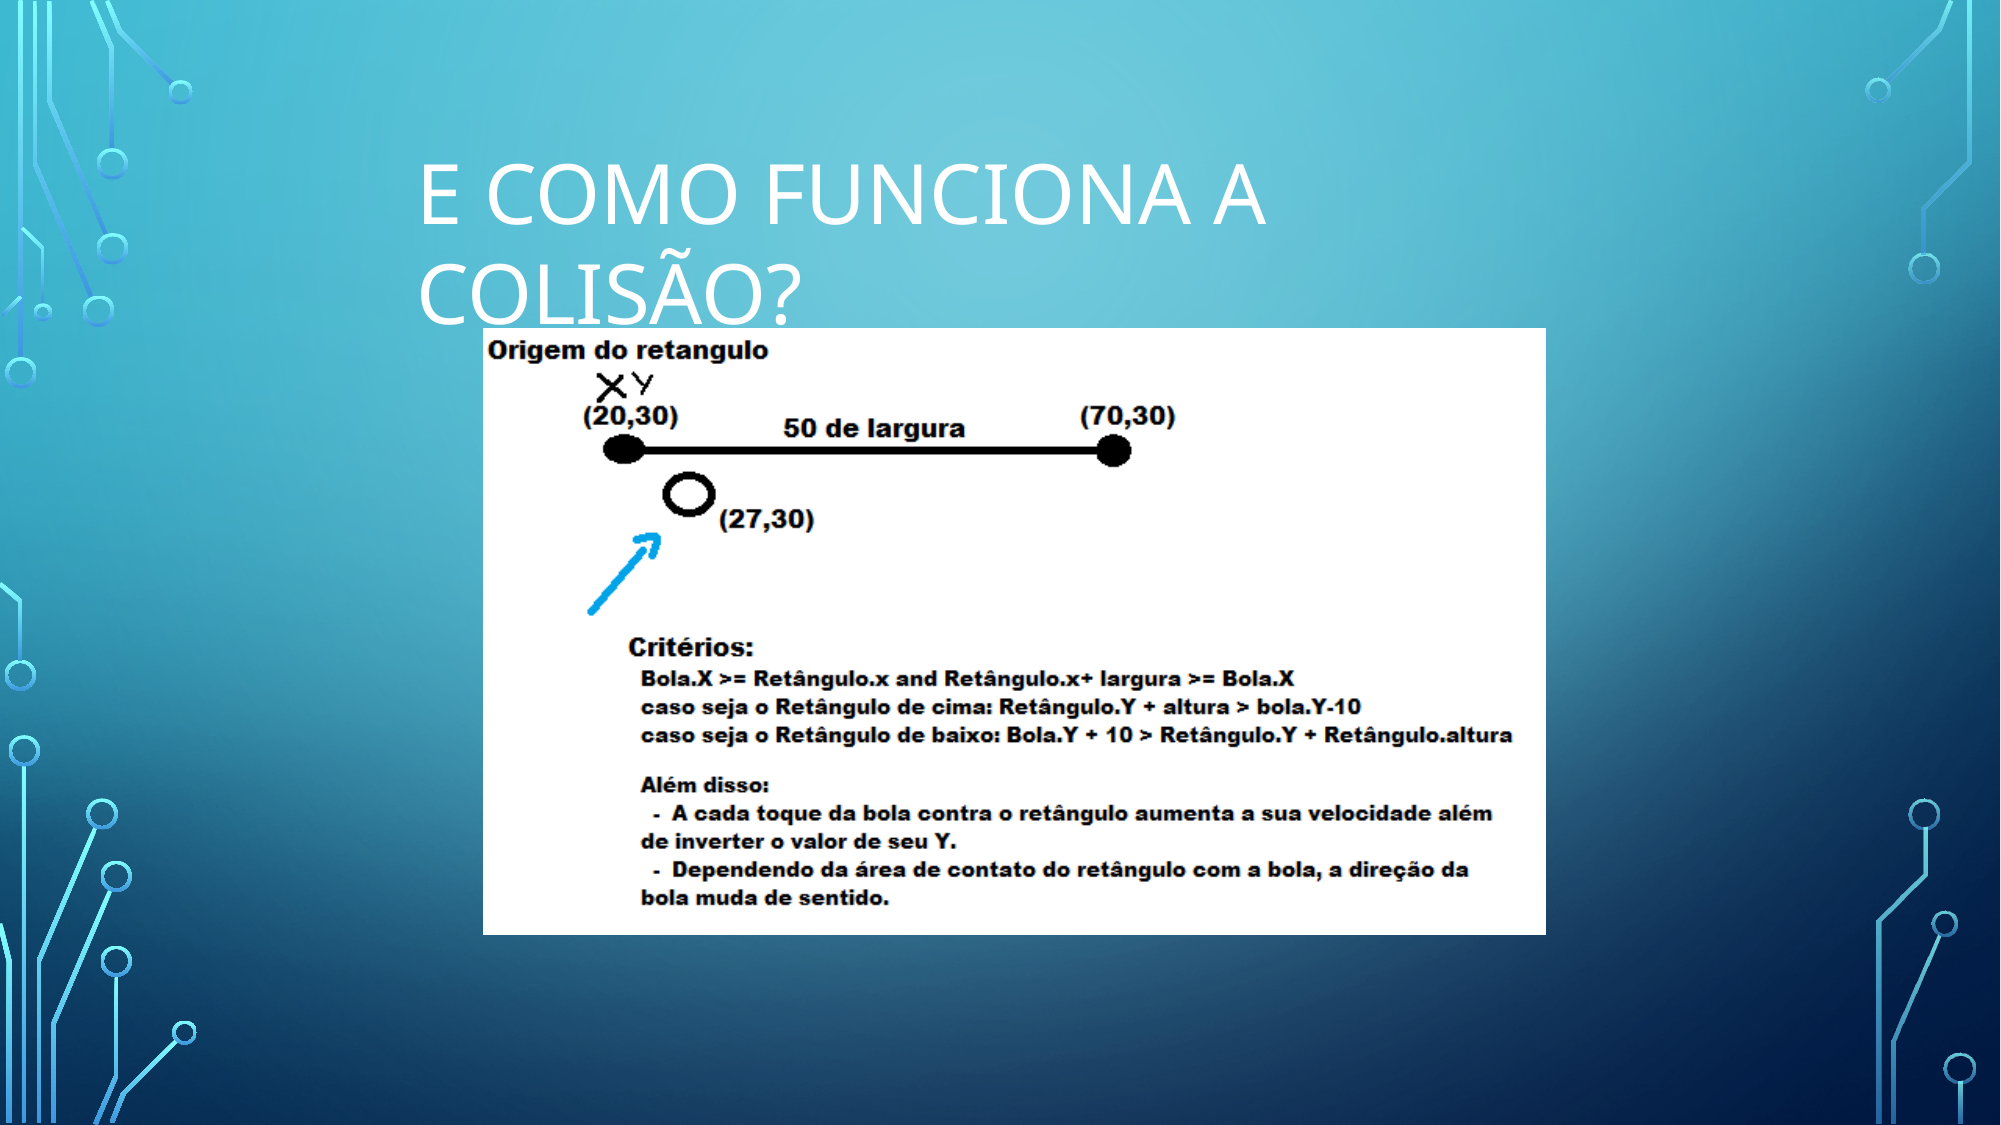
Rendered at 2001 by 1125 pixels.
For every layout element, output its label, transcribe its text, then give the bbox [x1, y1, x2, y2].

picture [483, 328, 1547, 936]
text_box E COMO FUNCIONA A COLISÃO? [401, 133, 1598, 349]
